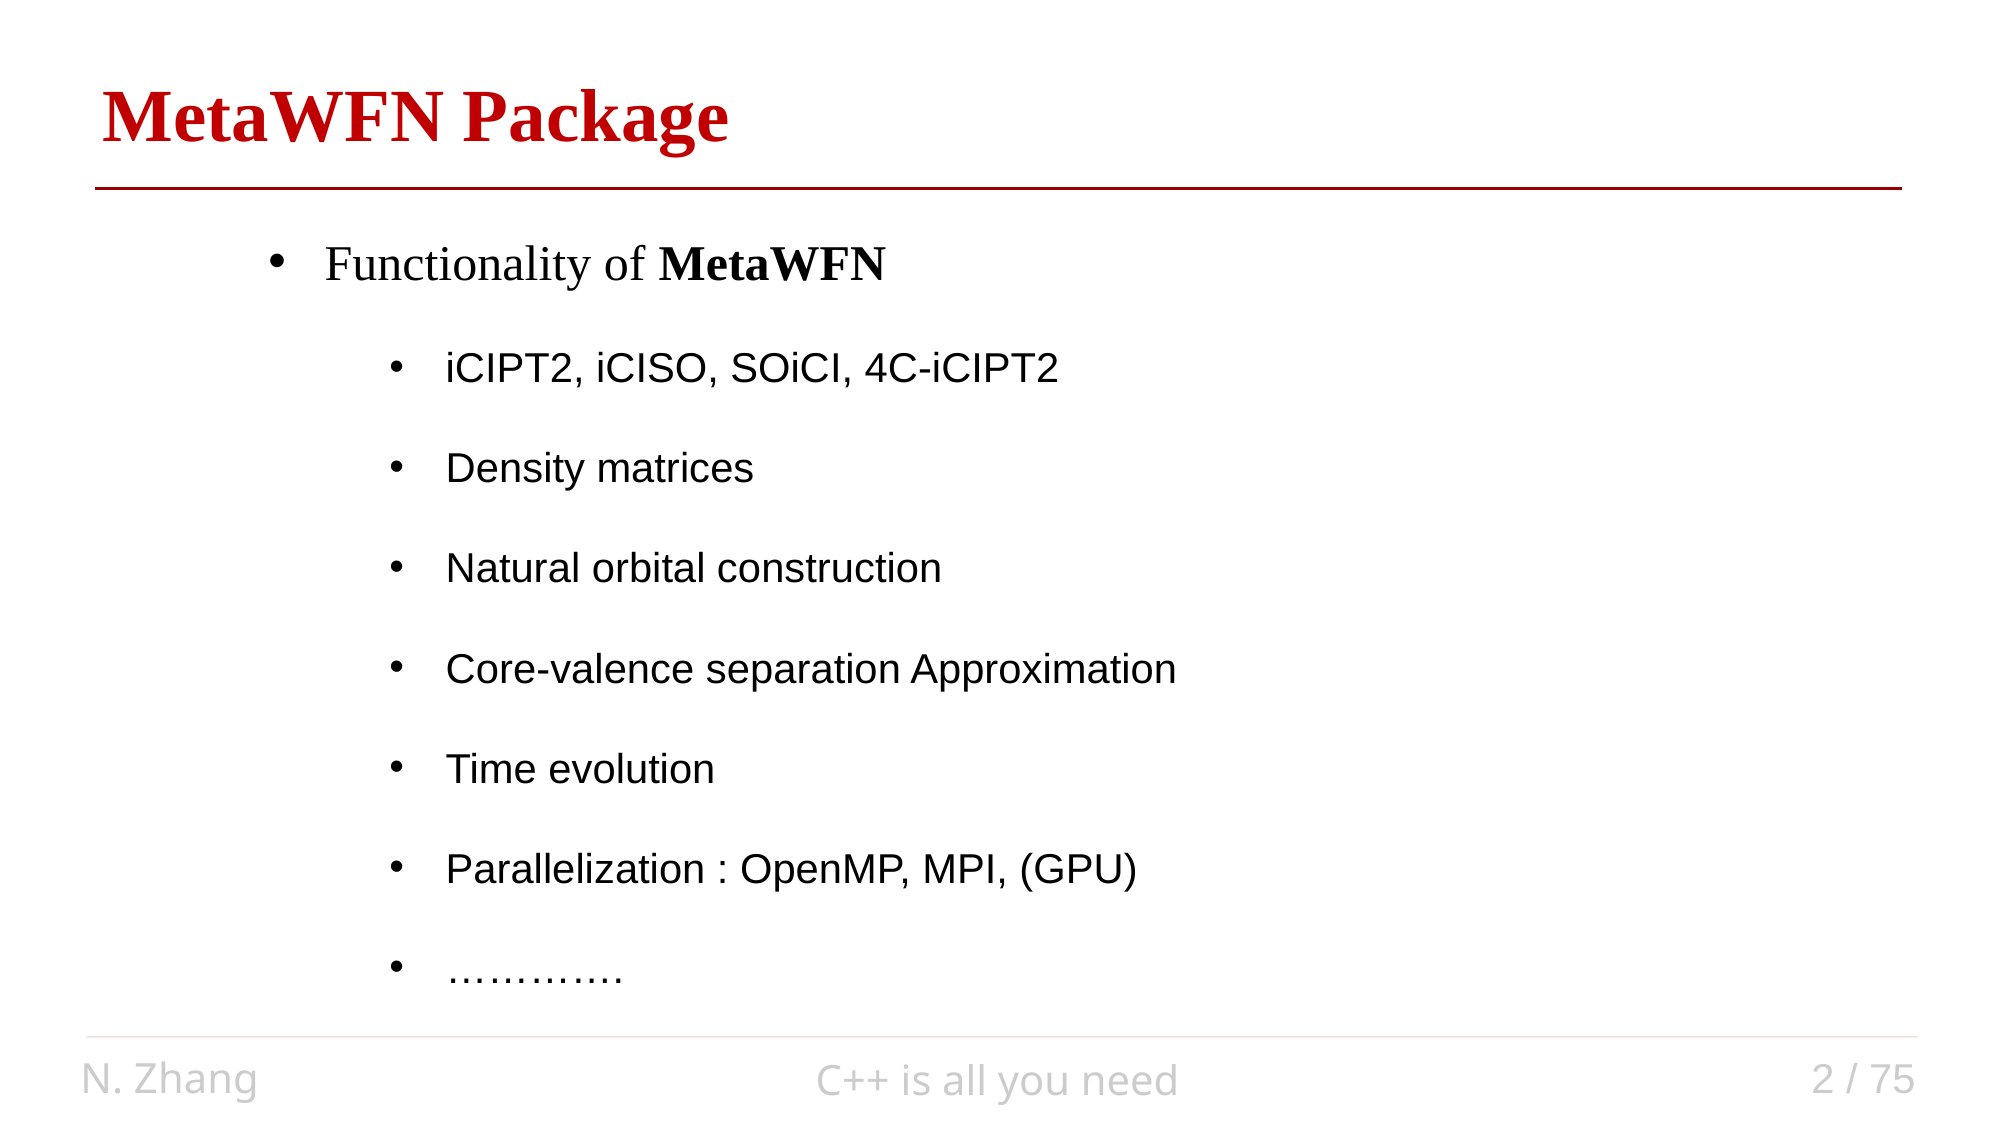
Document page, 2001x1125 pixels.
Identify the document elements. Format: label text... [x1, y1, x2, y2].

text_box C++ is all you need [800, 1046, 1195, 1112]
text_box MetaWFN Package [88, 58, 1166, 164]
text_box Functionality of MetaWFN [253, 223, 902, 298]
text_box iCIPT2, iCISO, SOiCI, 4C-iCIPT2 Density matrices Natural orbital construction Core-valence separation Approximation Time evolution Parallelization : OpenMP, MPI, (GPU) …………. [374, 333, 1193, 999]
text_box N. Zhang [65, 1044, 274, 1110]
text_box 2 / 75 [1796, 1044, 1931, 1110]
